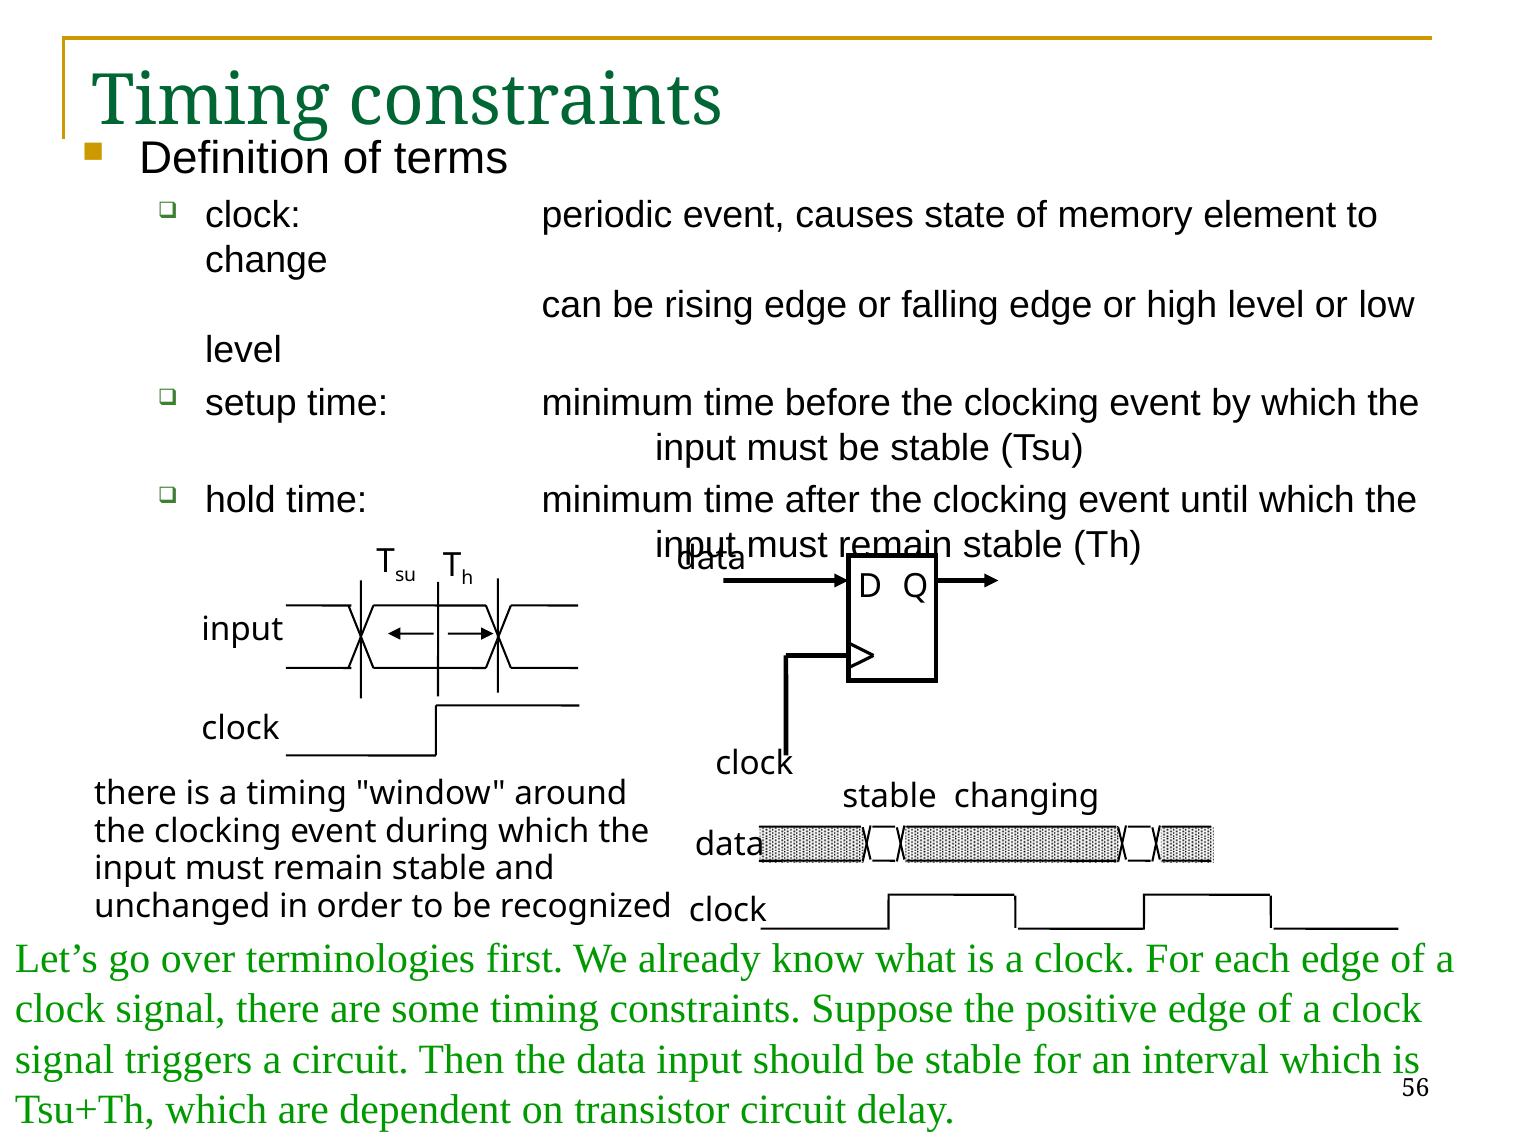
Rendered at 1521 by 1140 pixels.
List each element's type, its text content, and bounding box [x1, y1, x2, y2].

text_box Let’s go over terminologies first. We already know what is a clock. For each edge of a clock signal, there are some timing constraints. Suppose the positive edge of a clock signal triggers a circuit. Then the data input should be stable for an interval which is Tsu+Th, which are dependent on transistor circuit delay. [0, 923, 1521, 1139]
text_box data [673, 542, 783, 589]
text_box [1163, 826, 1214, 863]
text_box [723, 574, 843, 587]
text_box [1117, 825, 1127, 862]
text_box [862, 825, 871, 862]
text_box stable [839, 781, 968, 827]
list Definition of terms clock: periodic event, causes state of memory element to change can be rising edge or falling edge or high level or low level setup time: minimum time before the clocking event by which the input must be stable (Tsu) hold time: minimum time after the clocking event until which the input must remain stable (Th) [66, 120, 1512, 874]
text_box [1152, 825, 1161, 862]
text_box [198, 542, 580, 770]
text_box data [691, 828, 802, 874]
slide_number 56 [1089, 1037, 1445, 1114]
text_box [1143, 893, 1399, 930]
text_box there is a timing "window" around the clocking event during which the input must remain stable and unchanged in order to be recognized [91, 769, 639, 979]
title Timing constraints [76, 46, 1445, 139]
text_box clock [685, 894, 807, 941]
text_box clock [712, 747, 834, 794]
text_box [896, 825, 905, 862]
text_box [888, 893, 1143, 930]
text_box changing [968, 781, 1116, 827]
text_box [848, 555, 937, 681]
text_box [759, 827, 858, 860]
text_box [940, 574, 999, 587]
text_box [908, 827, 1114, 860]
